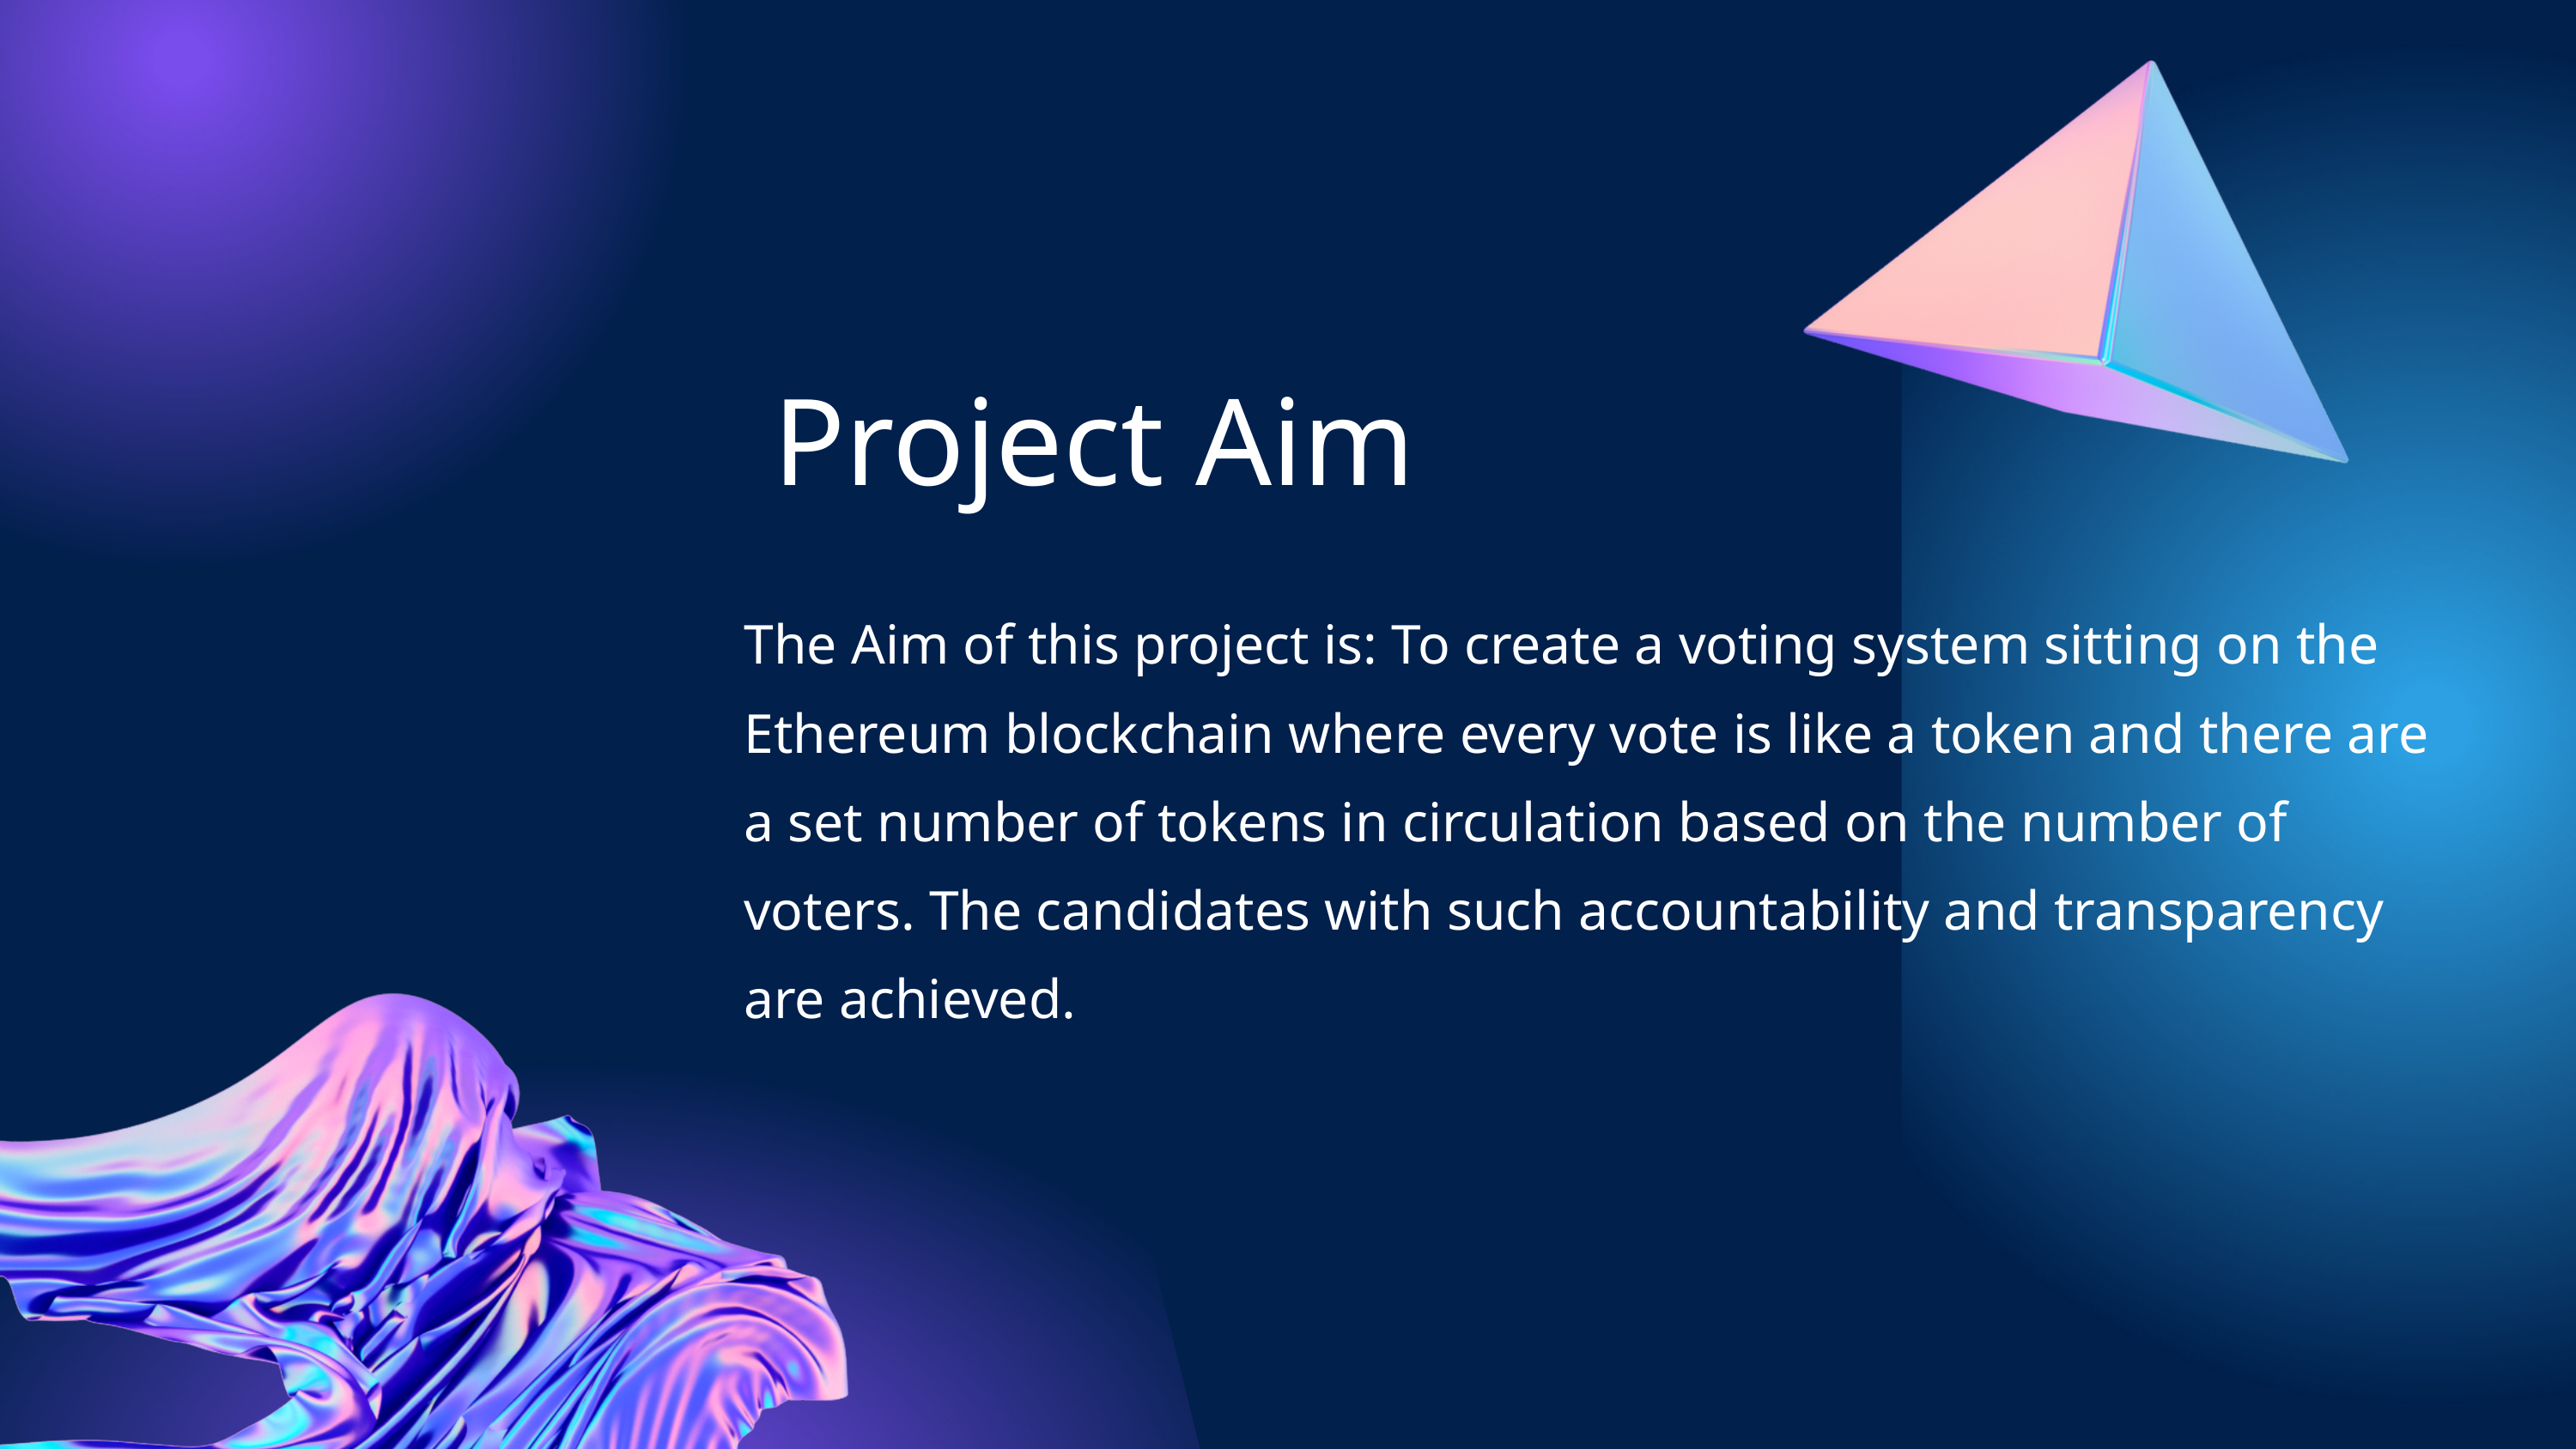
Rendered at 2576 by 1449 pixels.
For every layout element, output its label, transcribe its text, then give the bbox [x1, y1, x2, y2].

text_box [0, 0, 744, 621]
text_box The Aim of this project is: To create a voting system sitting on the Ethereum blockchain where every vote is like a token and there are a set number of tokens in circulation based on the number of voters. The candidates with such accountability and transparency are achieved. [744, 586, 2459, 1029]
text_box [1901, 0, 2576, 1449]
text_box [0, 991, 850, 1449]
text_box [1802, 60, 2349, 464]
text_box Project Aim [424, 342, 1734, 510]
text_box [854, 1029, 1200, 1449]
